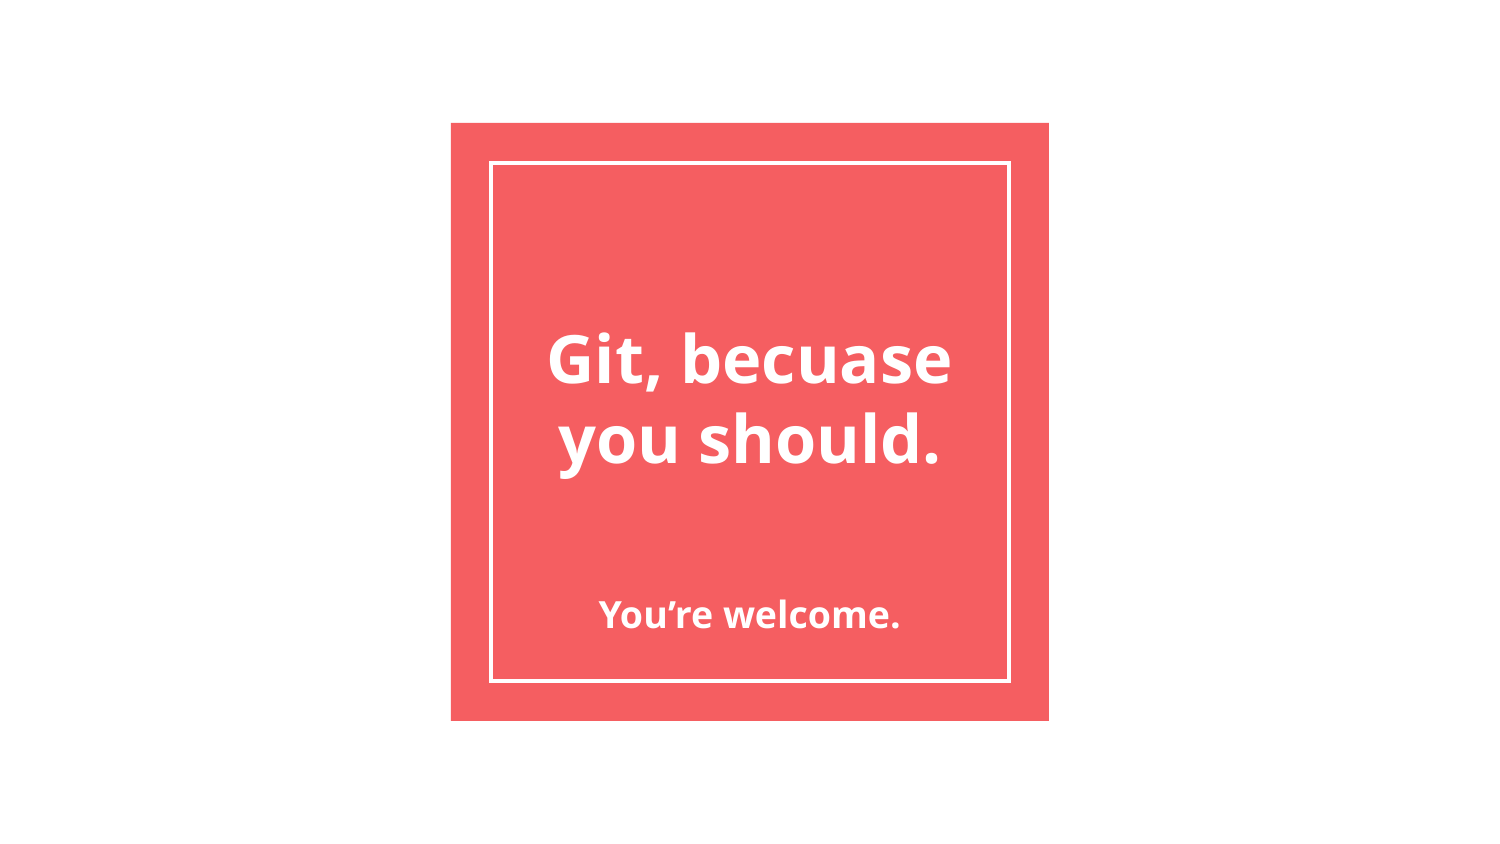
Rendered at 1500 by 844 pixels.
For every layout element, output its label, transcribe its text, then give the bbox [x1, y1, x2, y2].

title Git, becuase you should. [507, 266, 993, 527]
subtitle You’re welcome. [507, 535, 993, 651]
